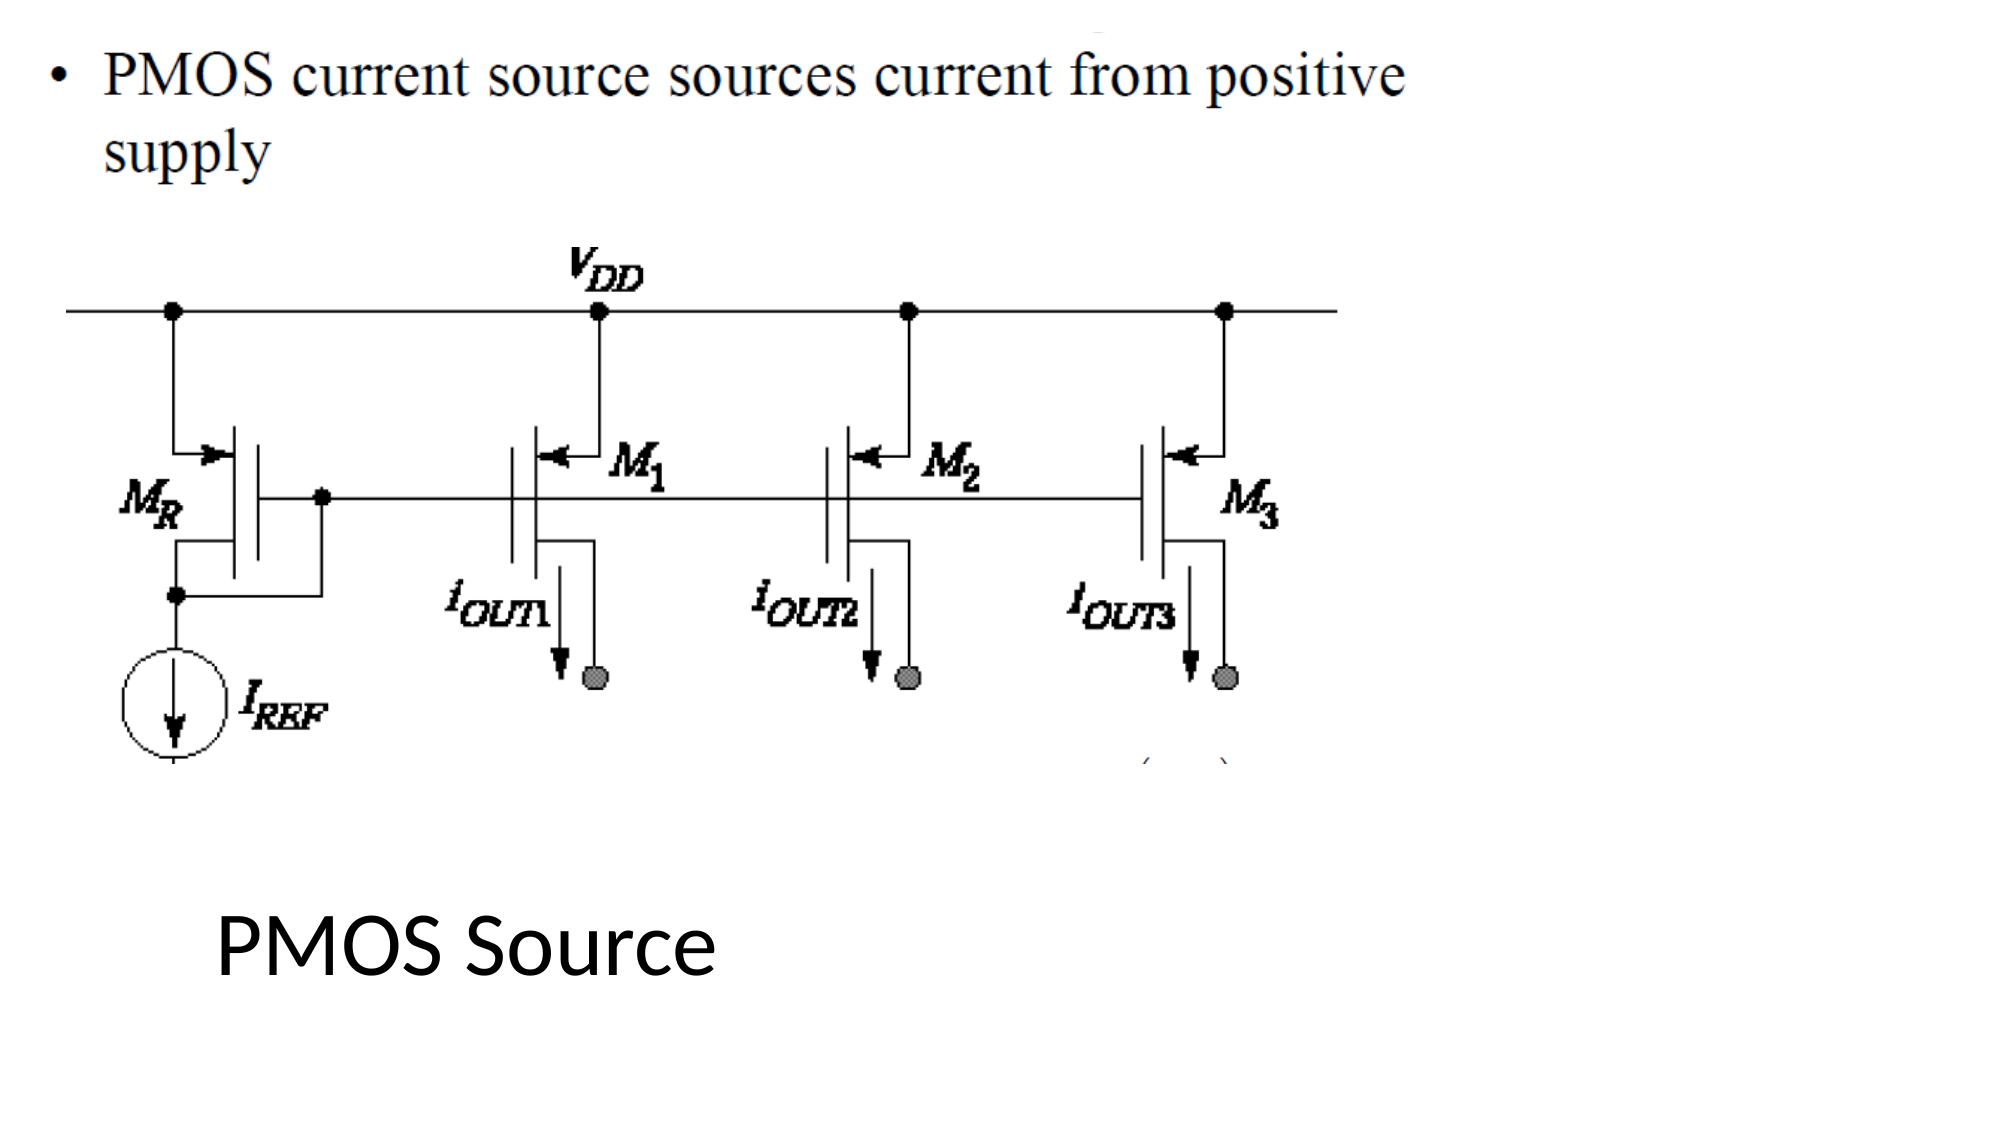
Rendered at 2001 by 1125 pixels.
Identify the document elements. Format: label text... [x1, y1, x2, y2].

text_box PMOS Source [200, 876, 1175, 1002]
picture [66, 247, 1338, 764]
picture [39, 32, 1414, 191]
